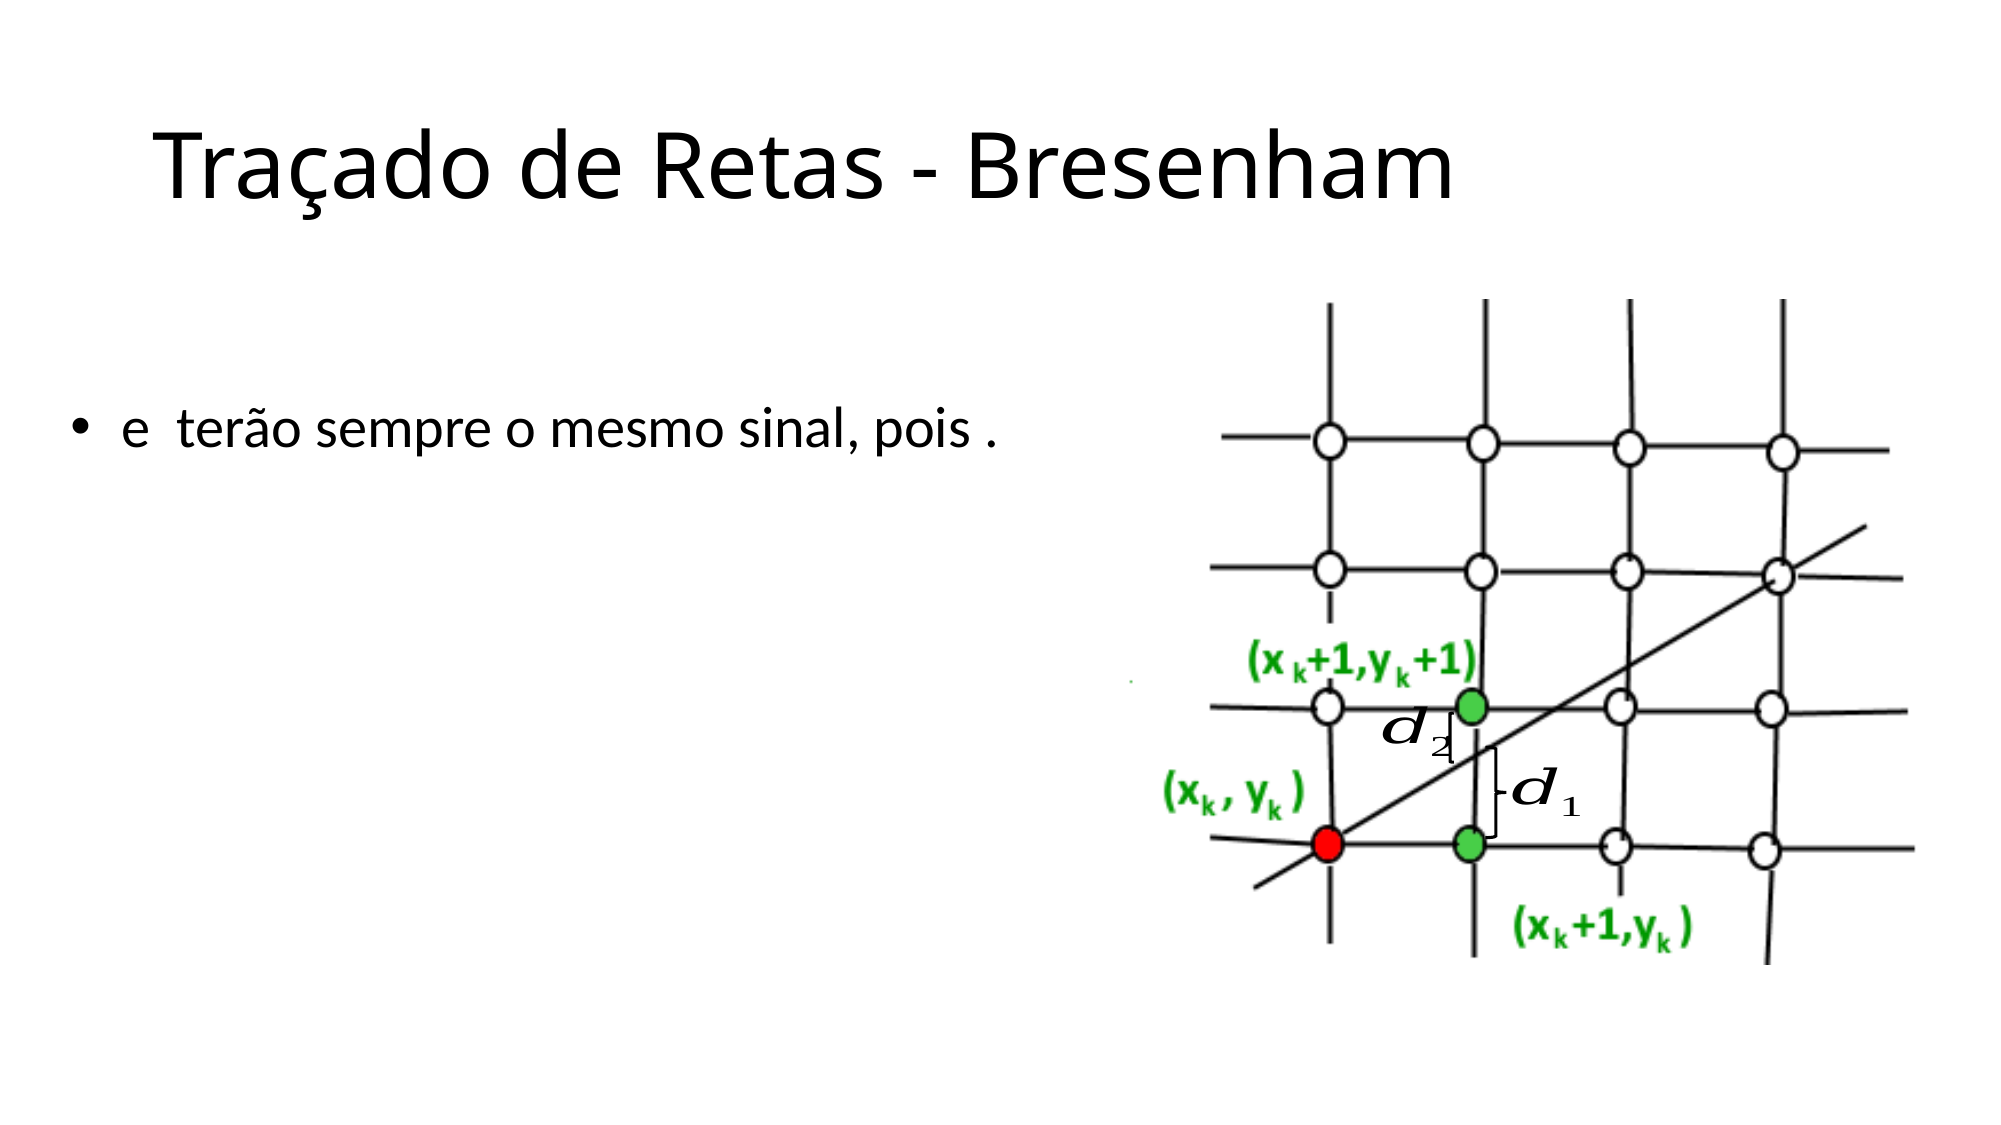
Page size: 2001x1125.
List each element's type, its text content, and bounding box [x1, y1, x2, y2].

title Traçado de Retas - Bresenham [137, 59, 1863, 278]
picture [1110, 299, 2000, 965]
